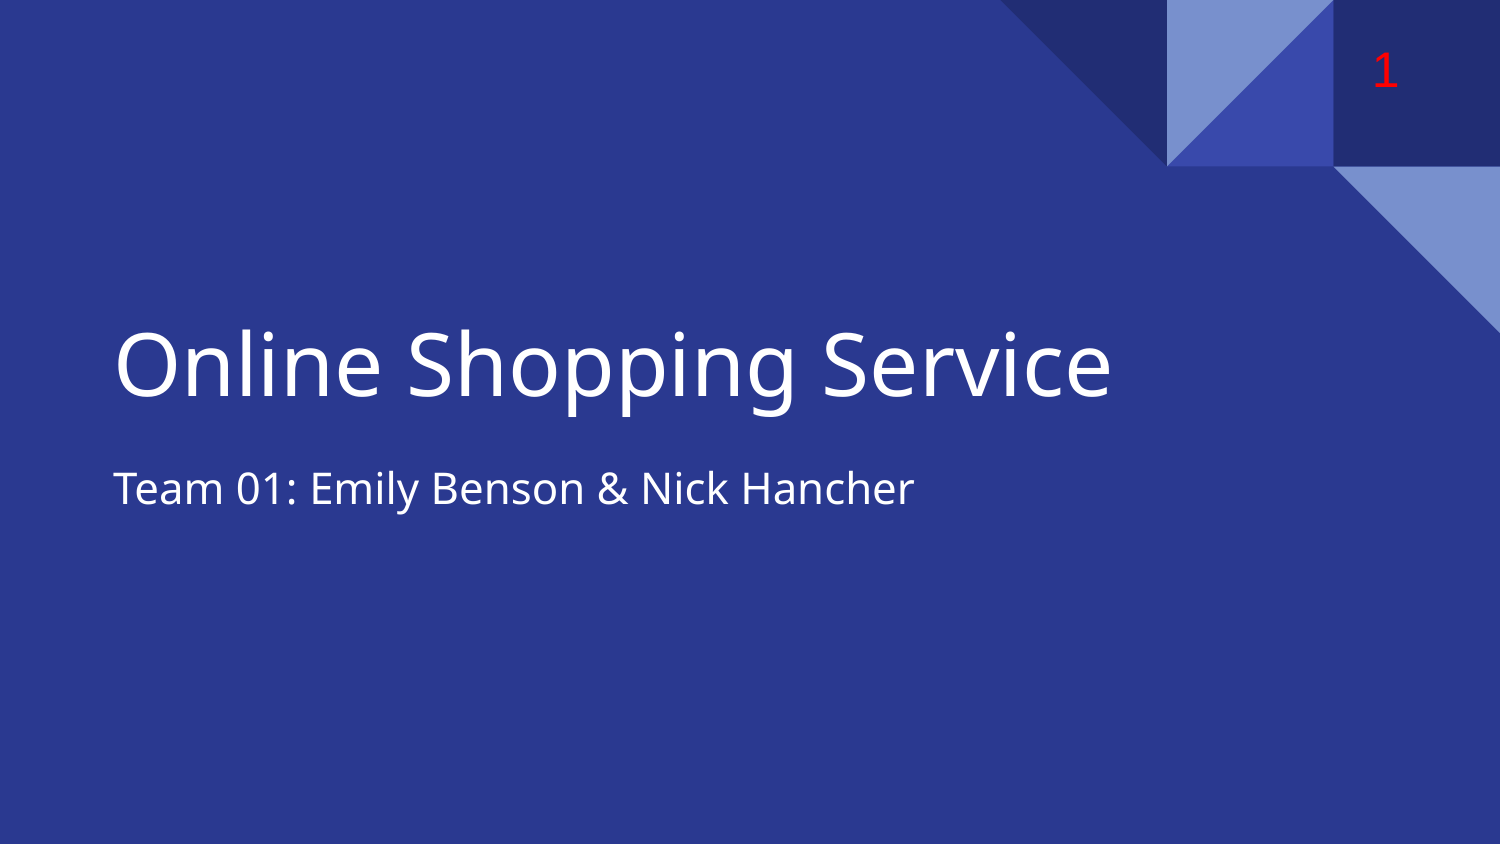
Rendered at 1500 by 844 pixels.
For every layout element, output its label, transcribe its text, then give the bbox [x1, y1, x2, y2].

subtitle Team 01: Emily Benson & Nick Hancher [98, 445, 1447, 517]
title Online Shopping Service [98, 291, 1447, 429]
text_box 1 [1356, 22, 1473, 131]
